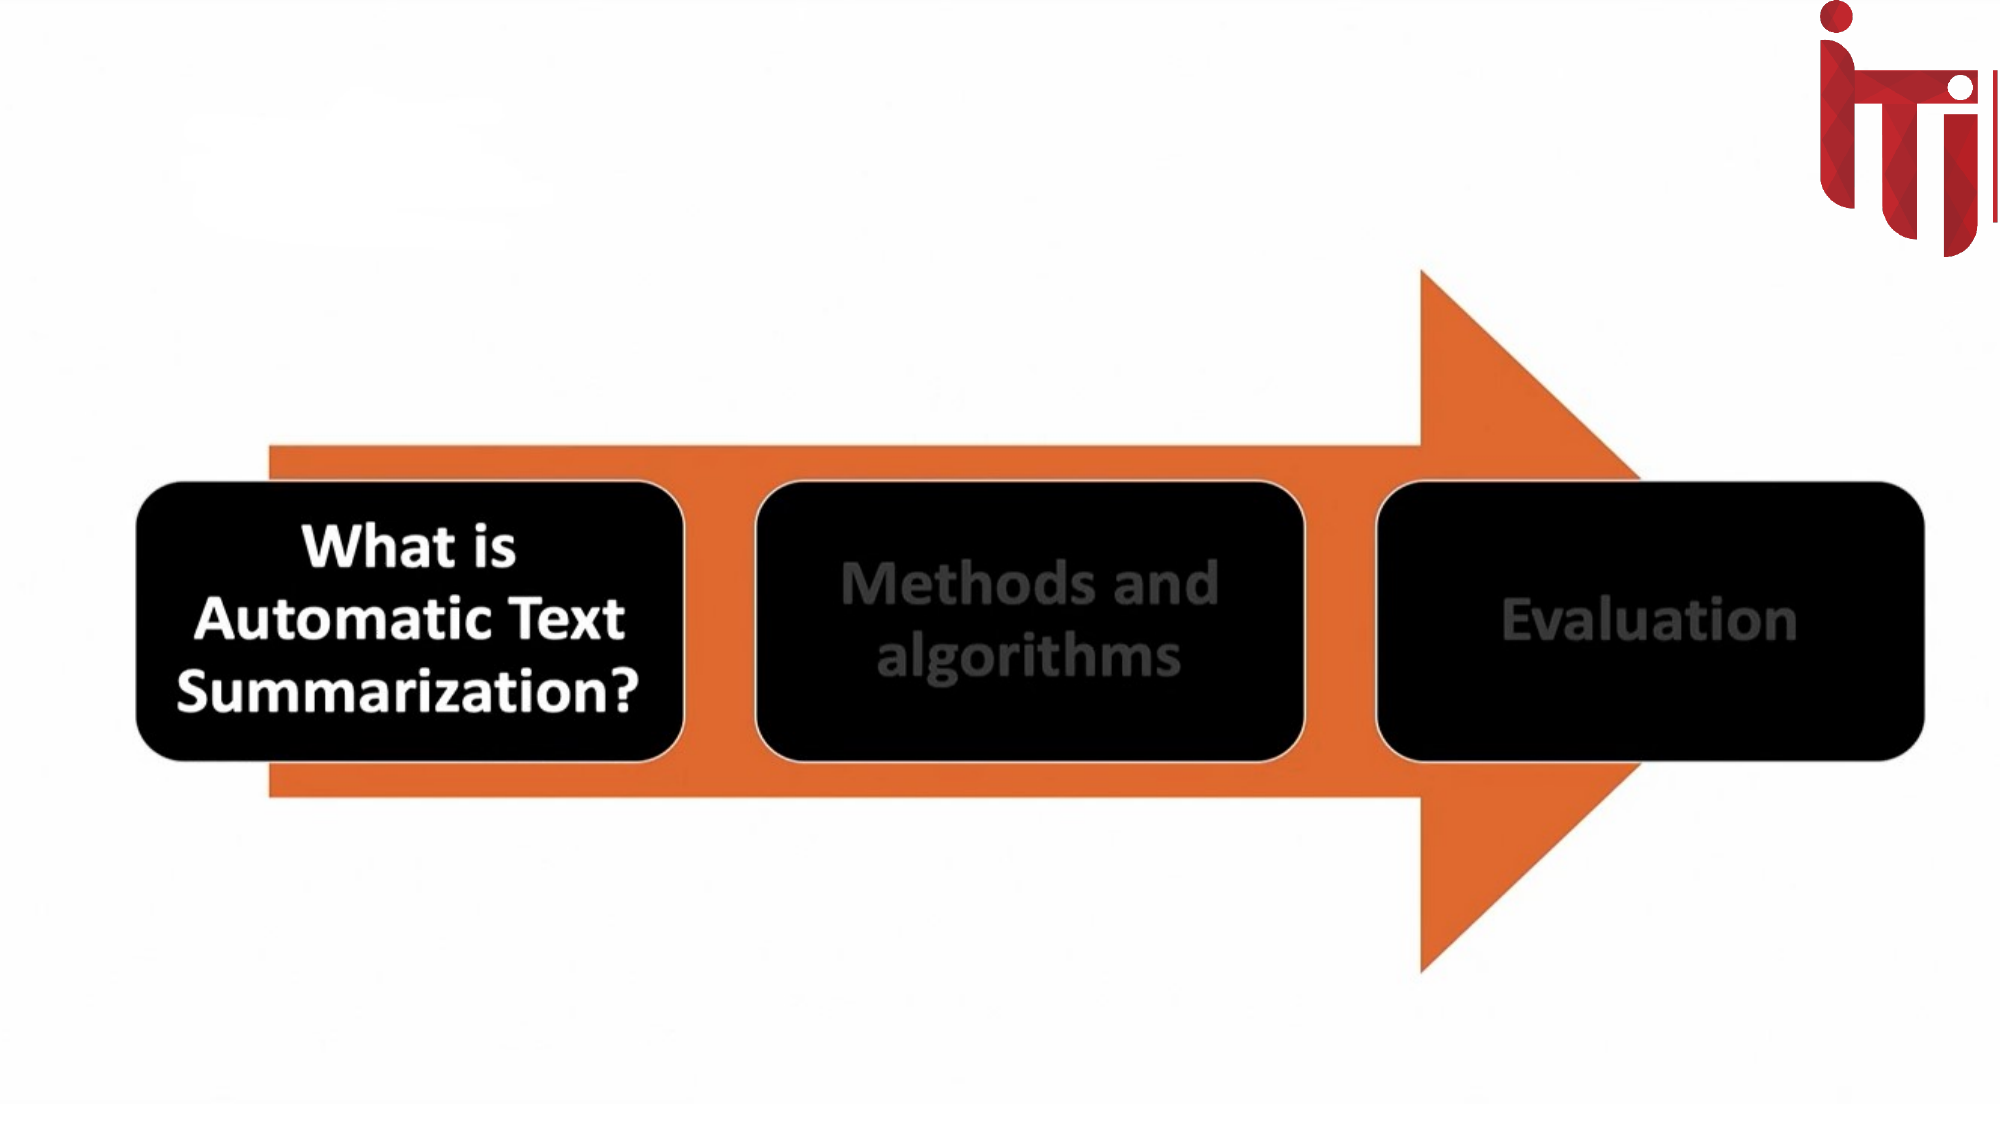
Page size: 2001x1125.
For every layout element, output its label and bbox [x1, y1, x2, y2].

picture [1818, 0, 2000, 257]
list [0, 0, 2000, 1104]
